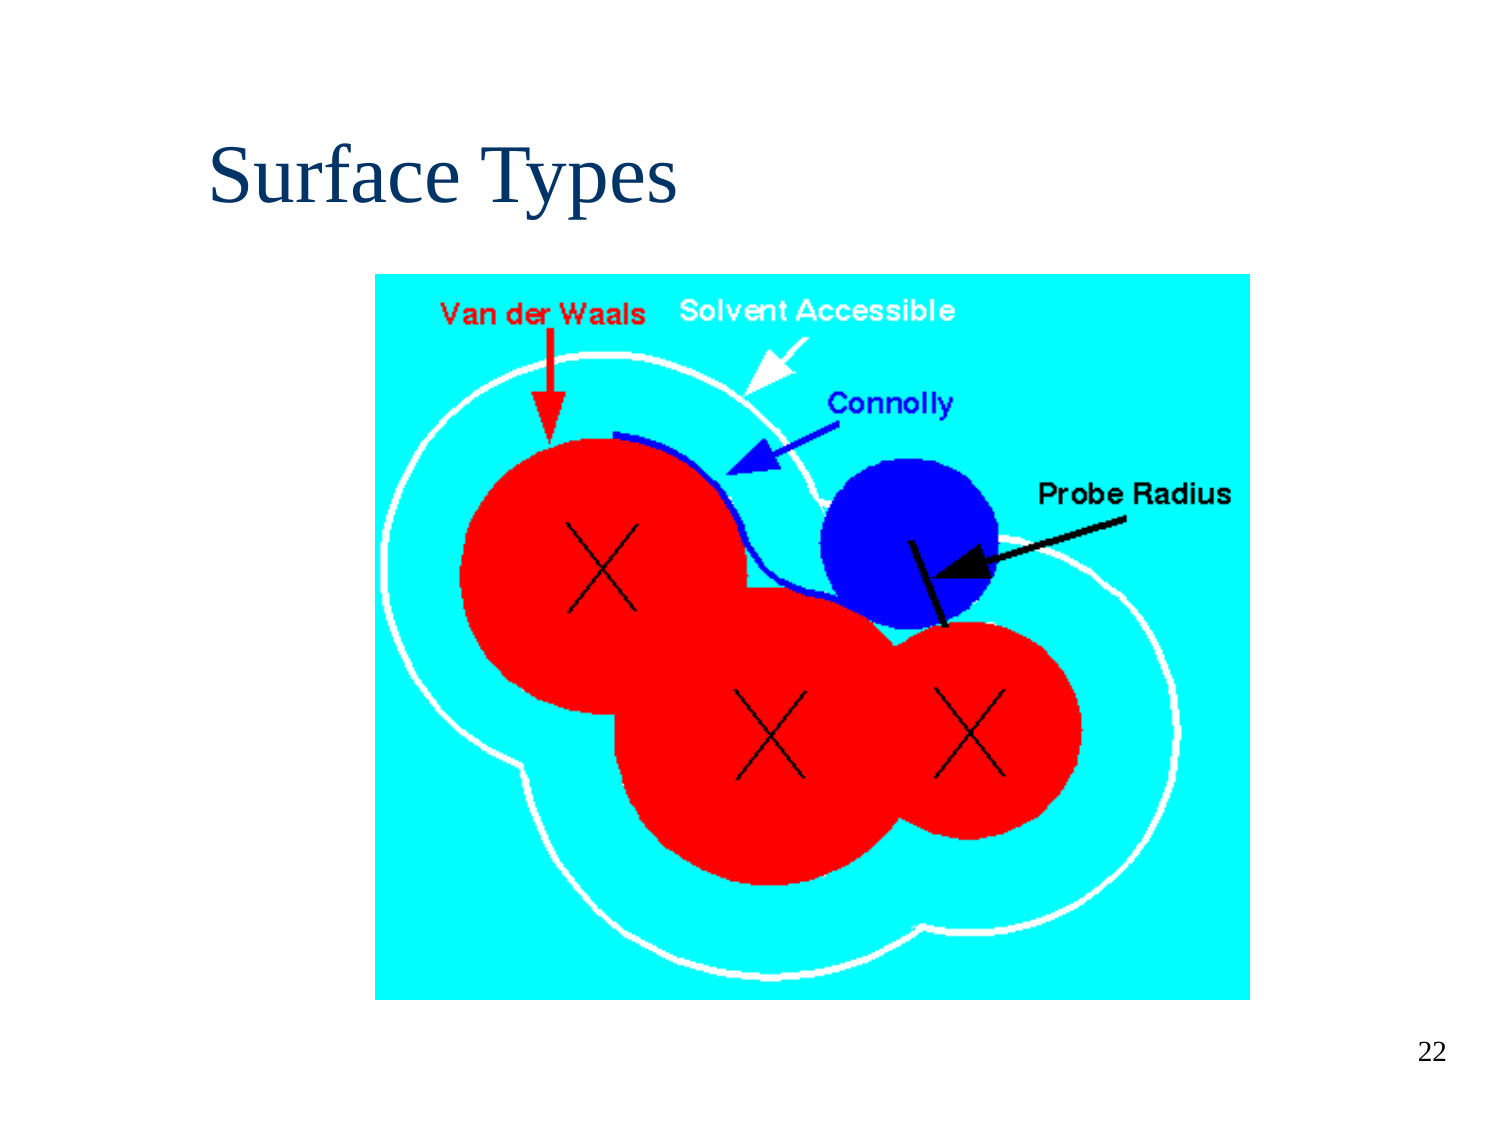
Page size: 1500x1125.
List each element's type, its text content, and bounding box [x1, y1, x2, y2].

title Surface Types [192, 75, 1468, 263]
slide_number 22 [1149, 1025, 1463, 1100]
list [374, 274, 1251, 1001]
